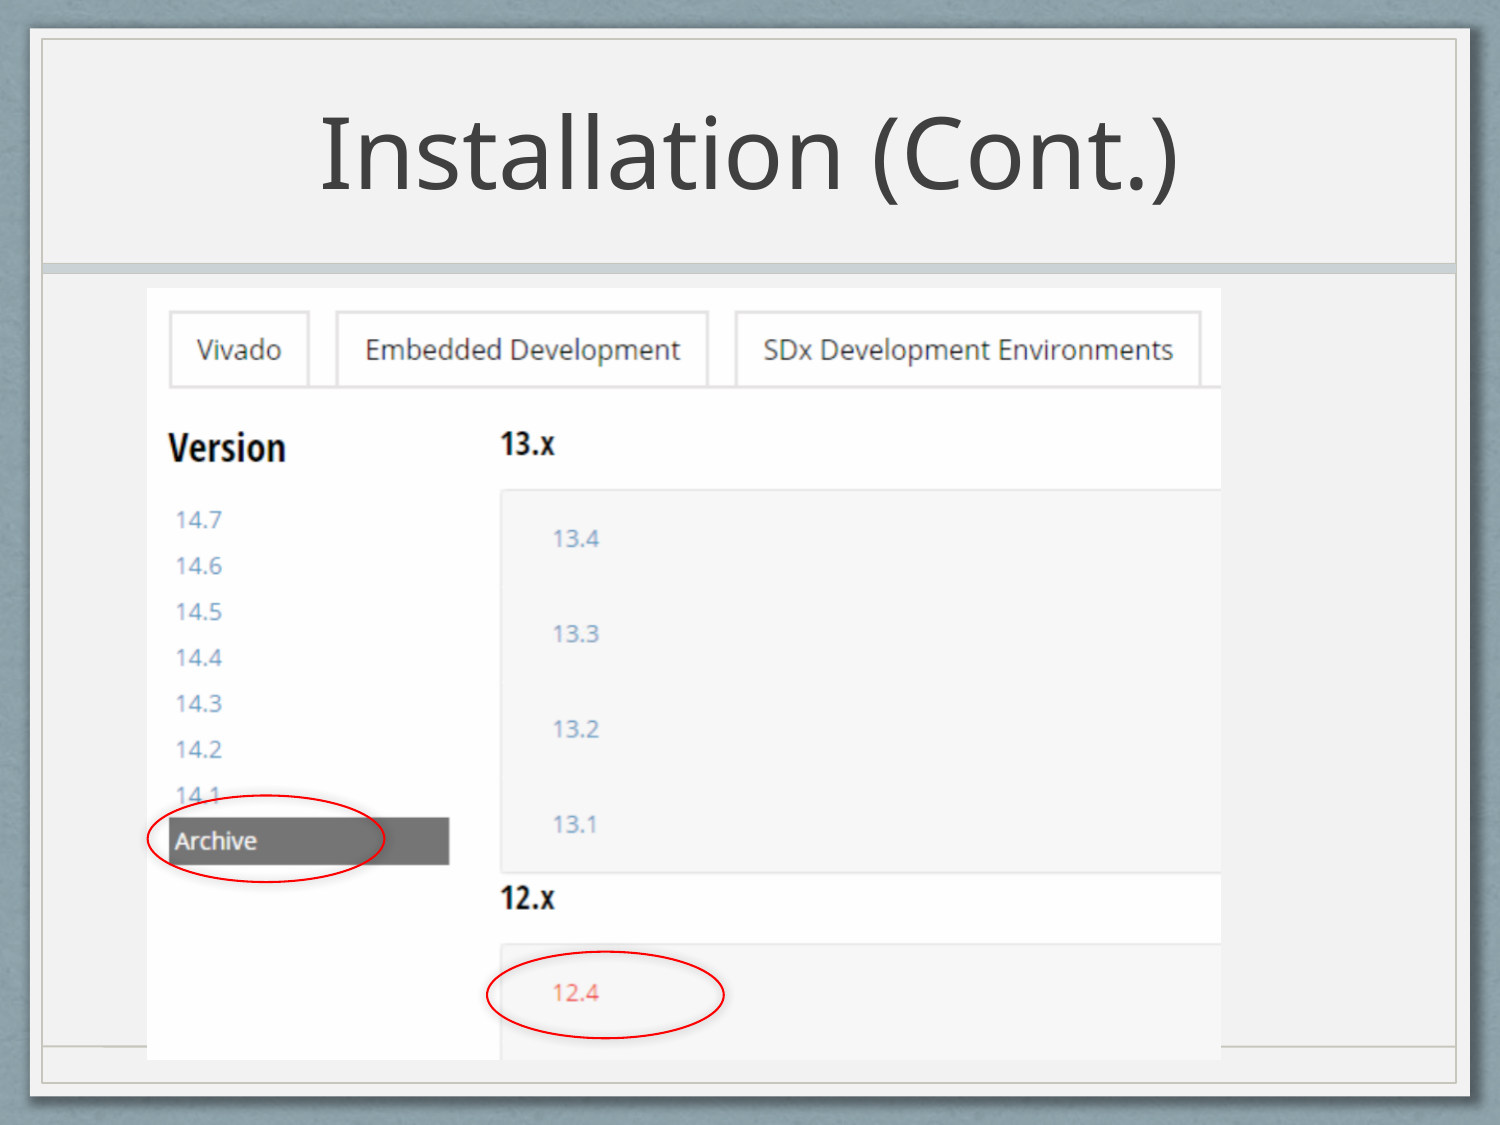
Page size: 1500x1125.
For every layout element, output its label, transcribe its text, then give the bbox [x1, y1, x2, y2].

picture [147, 287, 1221, 1060]
title Installation (Cont.) [147, 40, 1353, 260]
